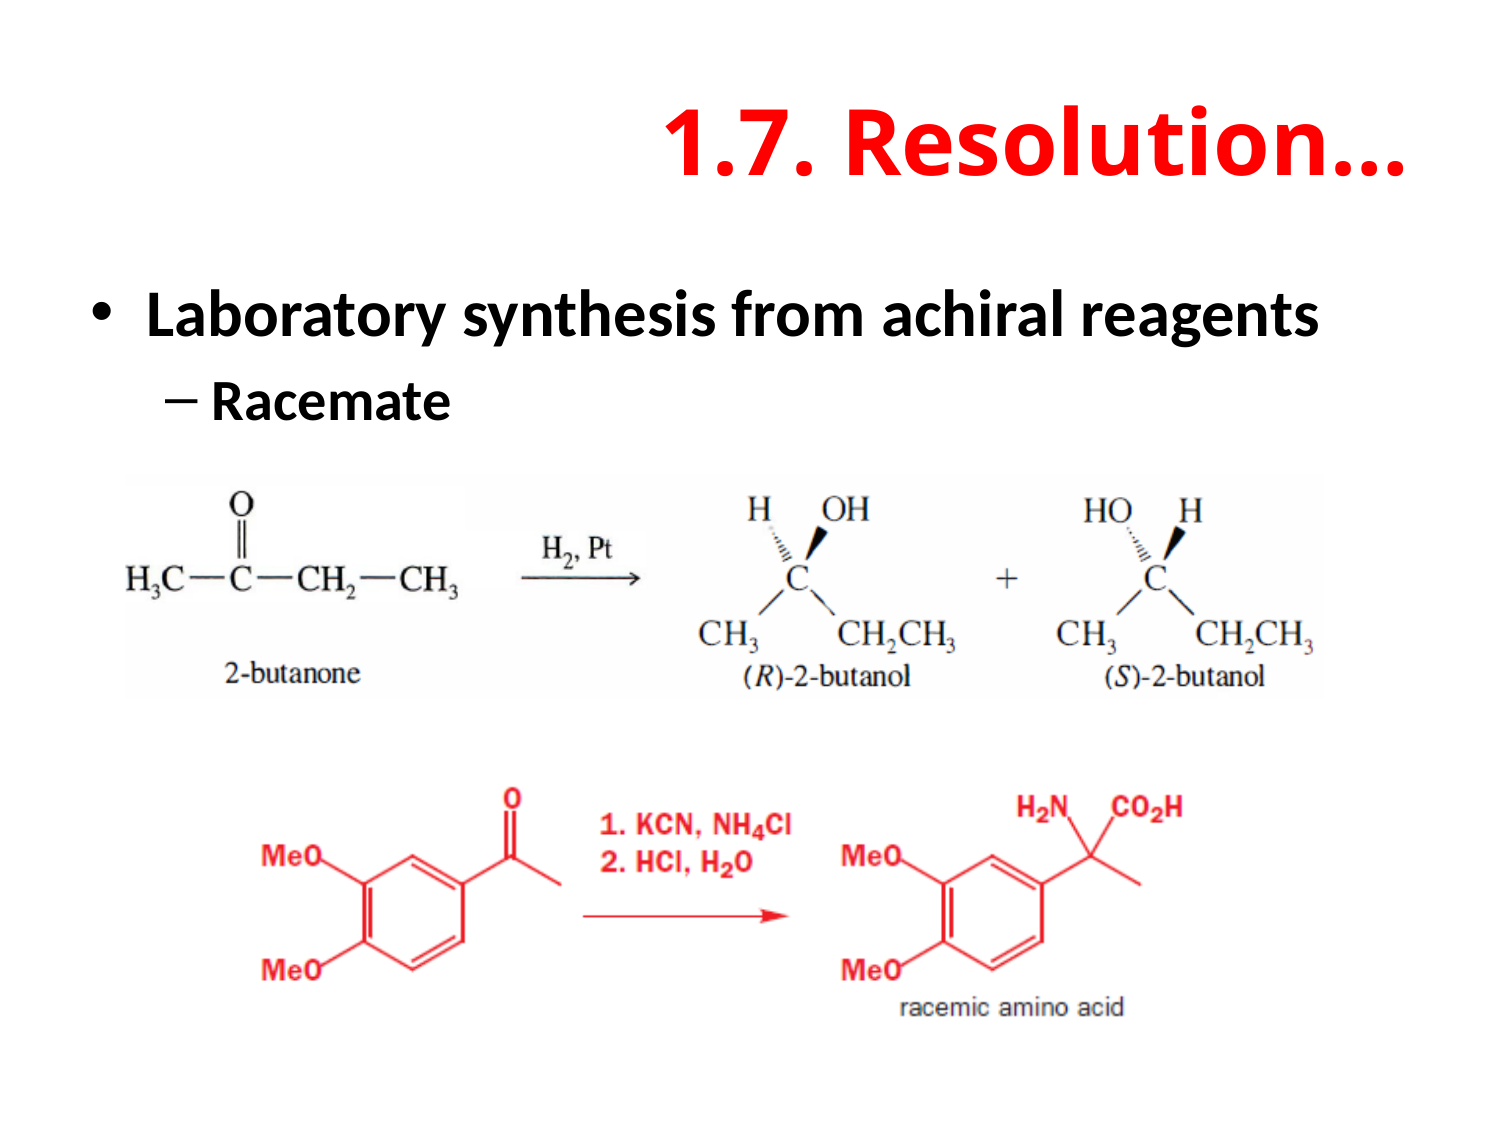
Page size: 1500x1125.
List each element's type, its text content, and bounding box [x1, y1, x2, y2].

title 1.7. Resolution… [75, 45, 1425, 233]
list Laboratory synthesis from achiral reagents Racemate [75, 262, 1425, 1005]
picture [224, 762, 1200, 1051]
picture [124, 474, 1324, 699]
